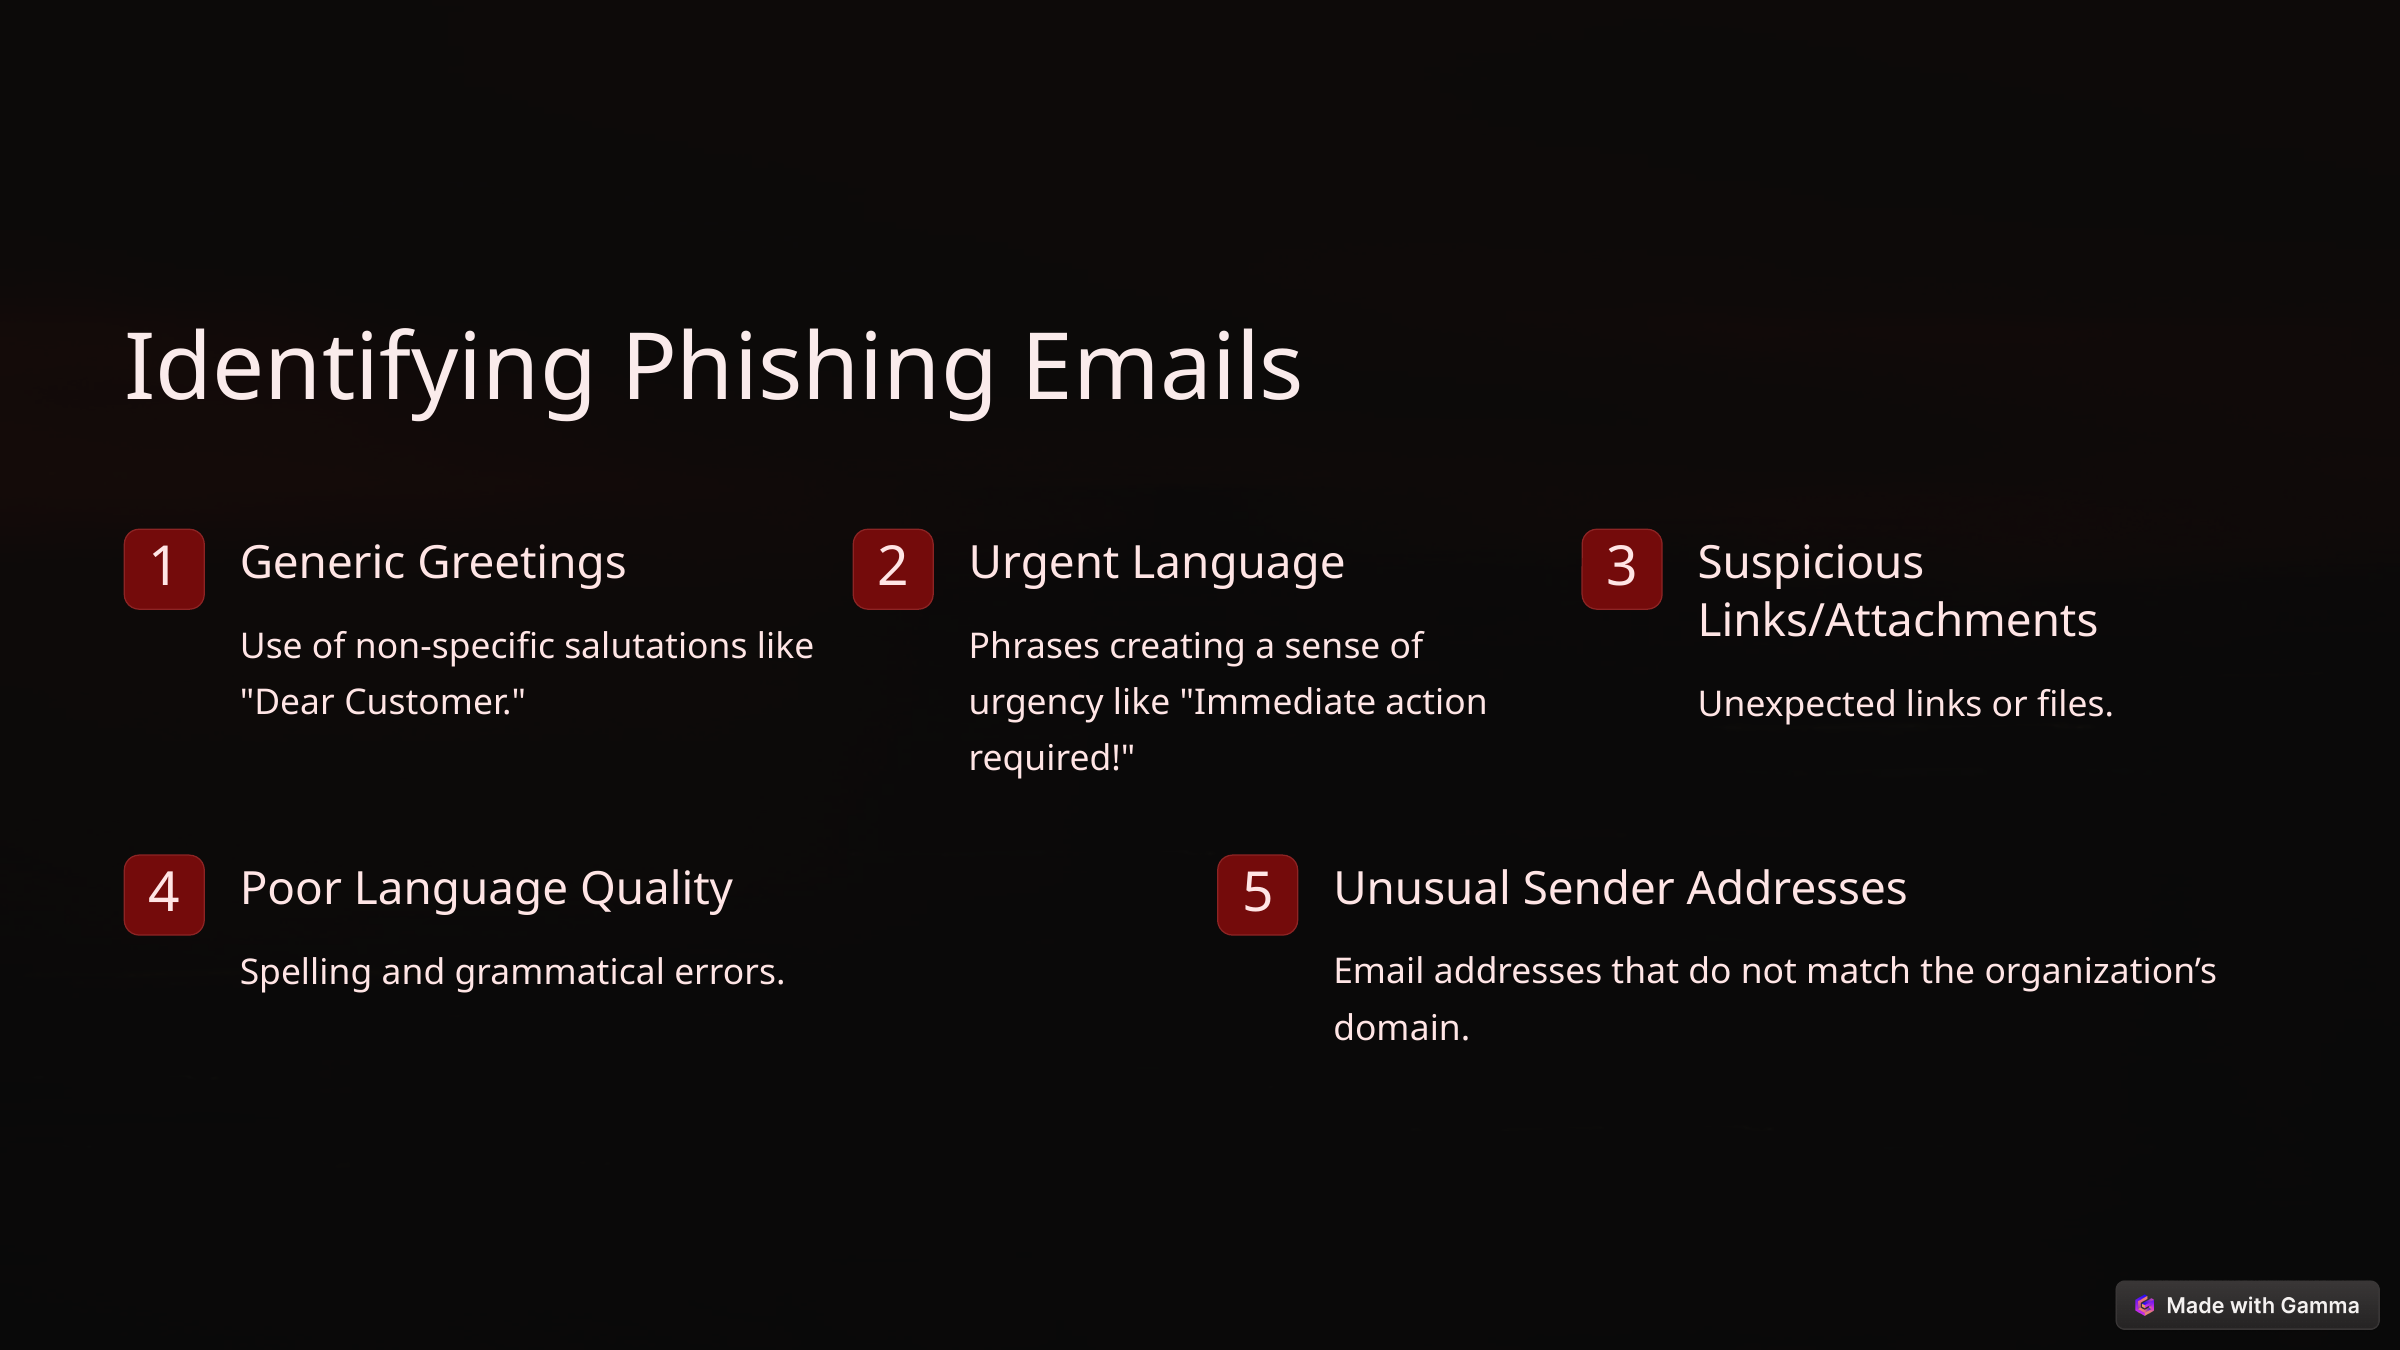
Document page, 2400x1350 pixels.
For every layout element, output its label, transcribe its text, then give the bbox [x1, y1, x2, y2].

text_box 4 [138, 867, 191, 924]
text_box Suspicious Links/Attachments [1697, 529, 2276, 647]
text_box Unusual Sender Addresses [1333, 855, 2085, 914]
text_box [1582, 529, 1663, 610]
text_box Spelling and grammatical errors. [239, 934, 1183, 992]
text_box Urgent Language [968, 529, 1445, 588]
text_box Generic Greetings [239, 529, 746, 588]
text_box Use of non-specific salutations like "Dear Customer." [239, 608, 818, 723]
text_box Identifying Phishing Emails [124, 301, 1643, 419]
text_box Unexpected links or files. [1697, 667, 2276, 725]
text_box Email addresses that do not match the organization’s domain. [1333, 934, 2276, 1049]
text_box [1217, 855, 1298, 936]
text_box [124, 855, 205, 936]
text_box 1 [147, 541, 181, 598]
text_box [124, 529, 205, 610]
text_box 3 [1597, 541, 1647, 598]
text_box [853, 529, 934, 610]
text_box Poor Language Quality [239, 855, 872, 914]
picture [2106, 1271, 2389, 1339]
text_box 2 [869, 541, 917, 598]
text_box Phrases creating a sense of urgency like "Immediate action required!" [968, 609, 1547, 780]
text_box 5 [1232, 867, 1283, 924]
